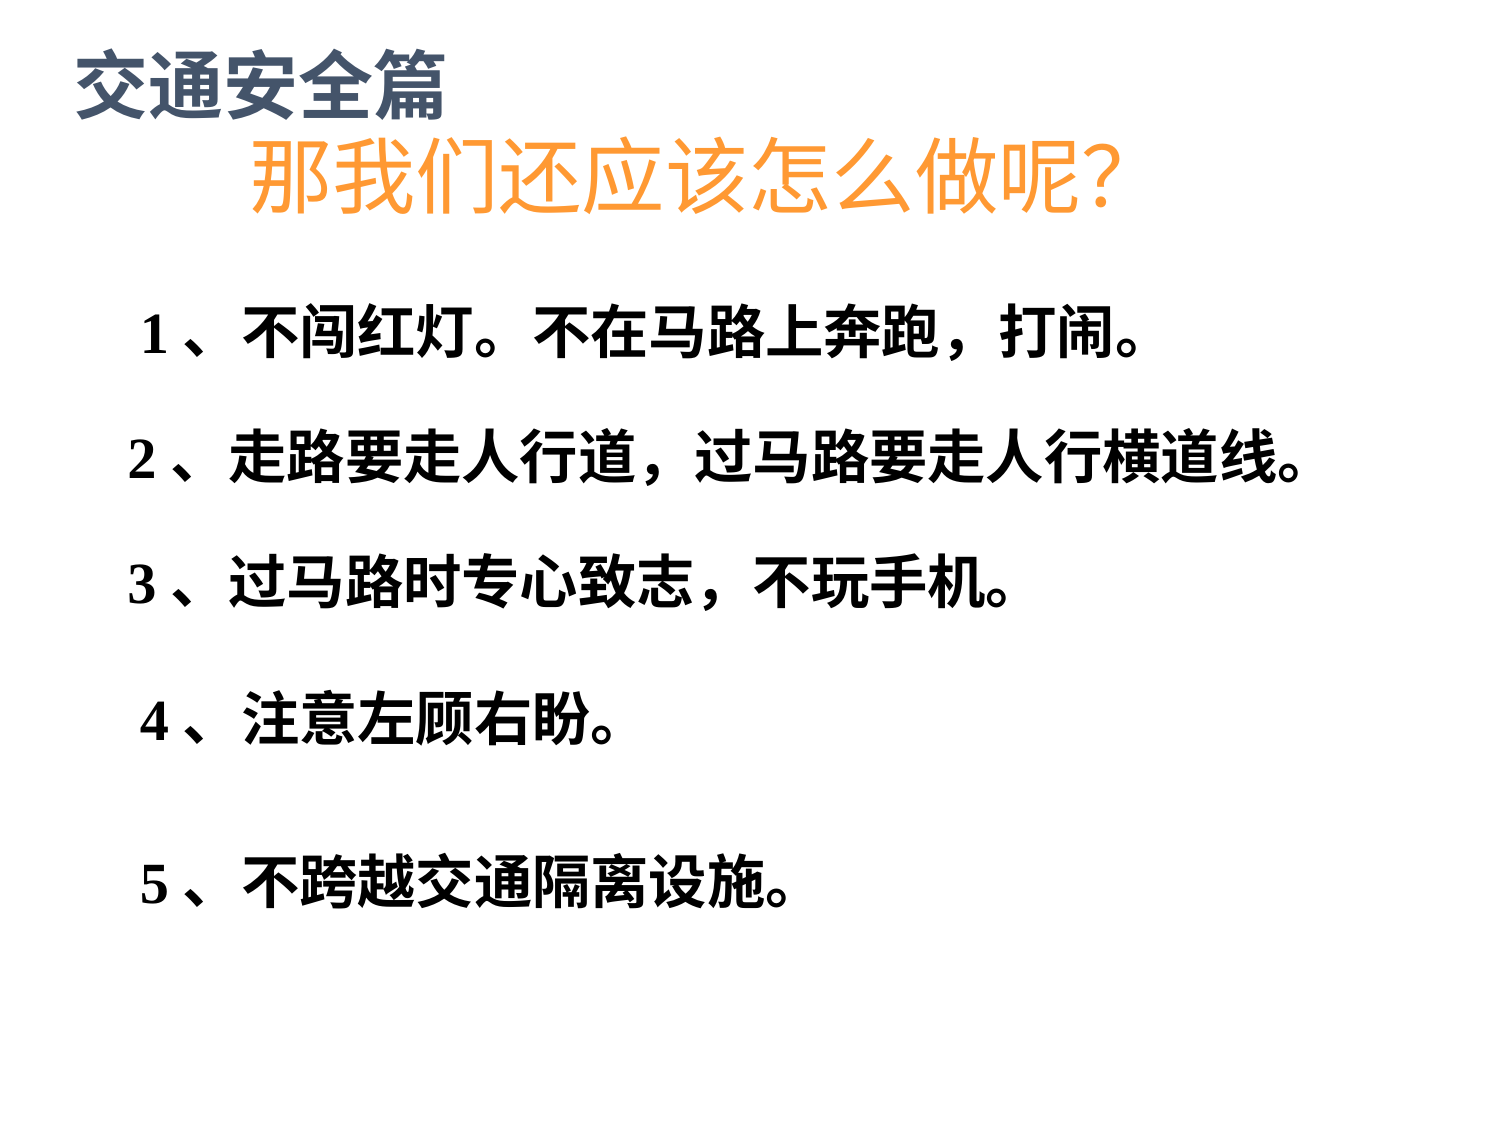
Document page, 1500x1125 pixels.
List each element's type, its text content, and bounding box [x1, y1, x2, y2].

text_box 3、过马路时专心致志，不玩手机。 [112, 537, 1259, 623]
text_box 1、不闯红灯。不在马路上奔跑，打闹。 [124, 287, 1259, 373]
text_box 2、走路要走人行道，过马路要走人行横道线。 [112, 412, 1424, 498]
text_box 那我们还应该怎么做呢？ [234, 117, 1380, 232]
text_box 4、注意左顾右盼。 [124, 675, 1013, 760]
text_box 交通安全篇 [58, 18, 1102, 136]
text_box 5、不跨越交通隔离设施。 [125, 837, 913, 923]
